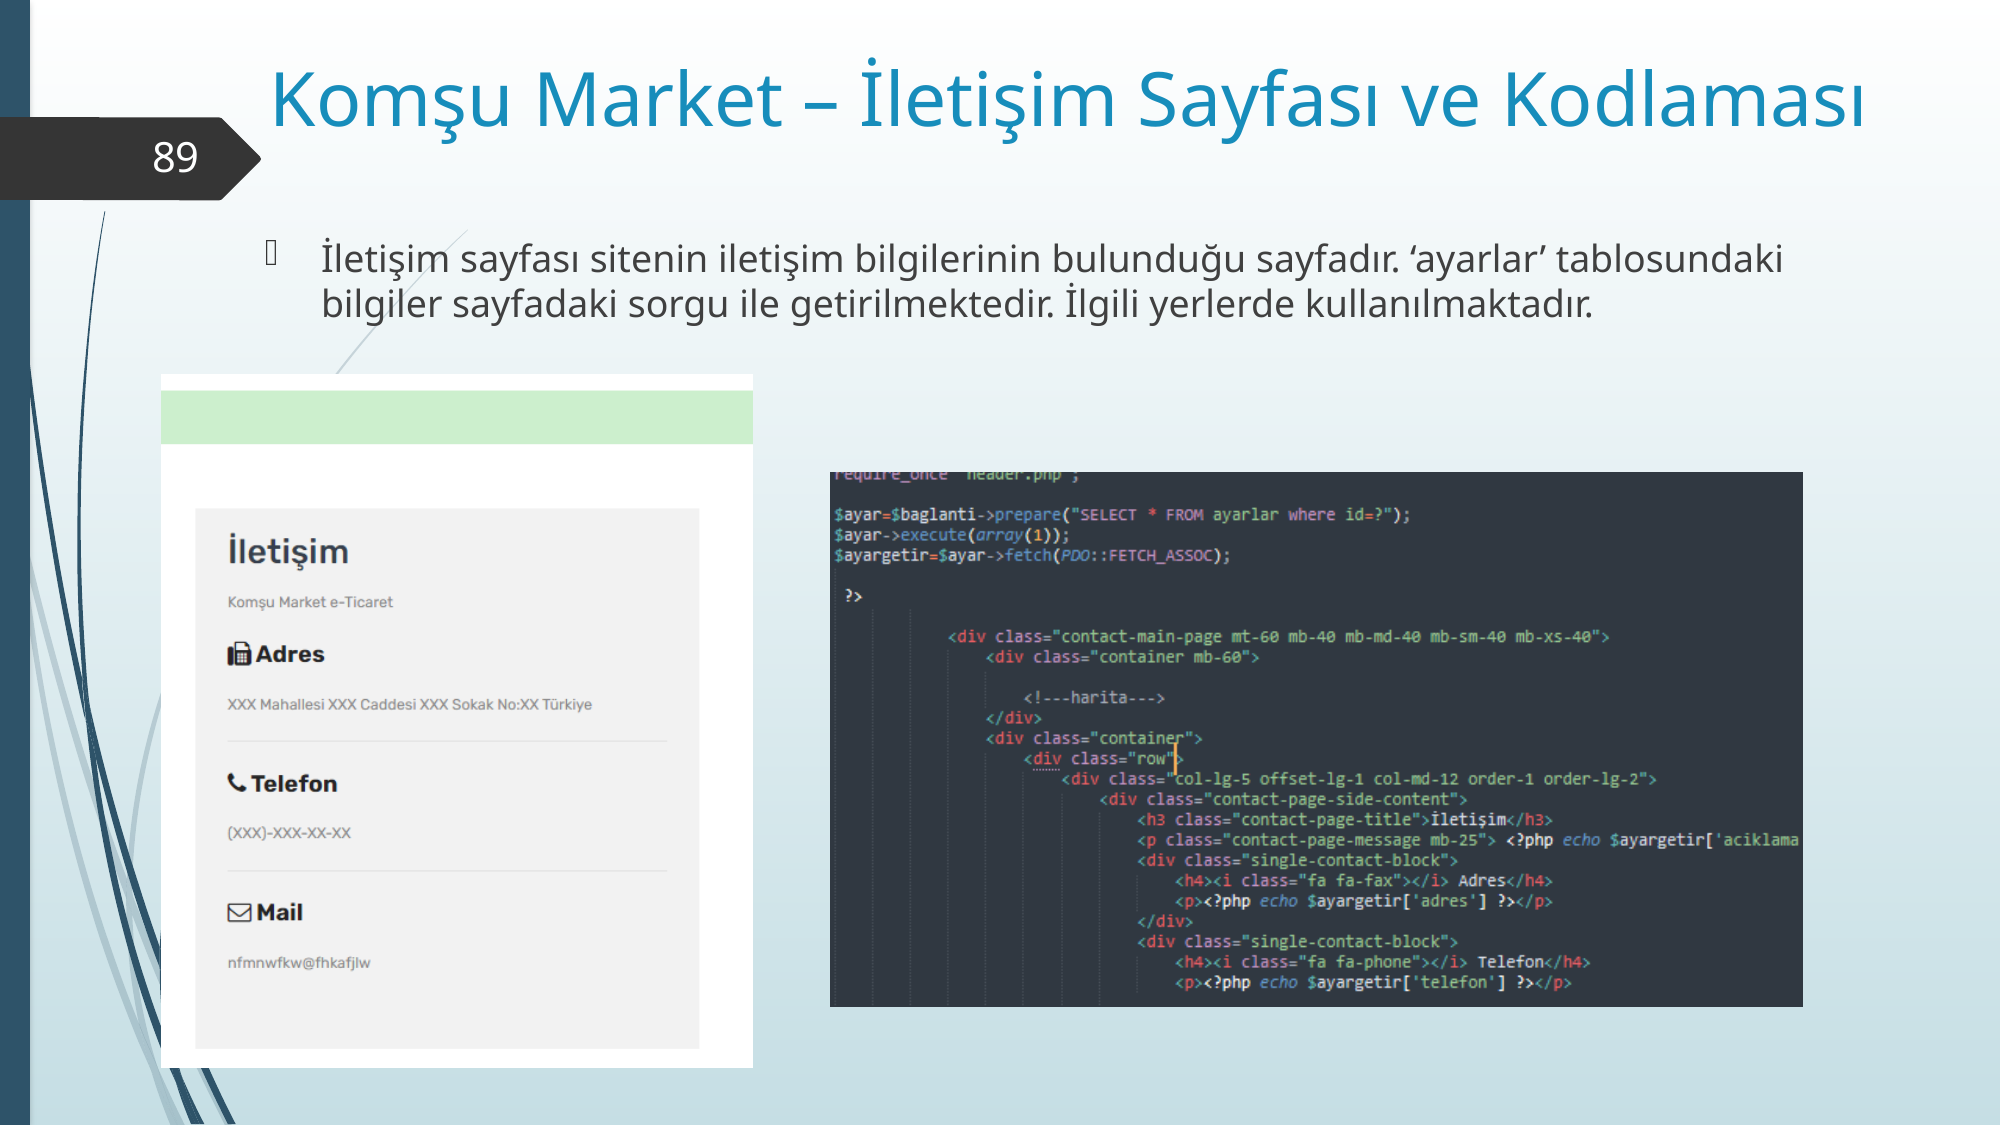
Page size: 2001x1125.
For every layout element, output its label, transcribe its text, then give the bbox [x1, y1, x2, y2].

picture [161, 374, 753, 1068]
slide_number 89 [87, 129, 216, 190]
list İletişim sayfası sitenin iletişim bilgilerinin bulunduğu sayfadır. ‘ayarlar’ tablosundaki bilgiler sayfadaki sorgu ile getirilmektedir. İlgili yerlerde kullanılmaktadır. [249, 227, 1865, 847]
title Komşu Market – İletişim Sayfası ve Kodlaması [254, 44, 1959, 255]
picture [830, 472, 1803, 1007]
